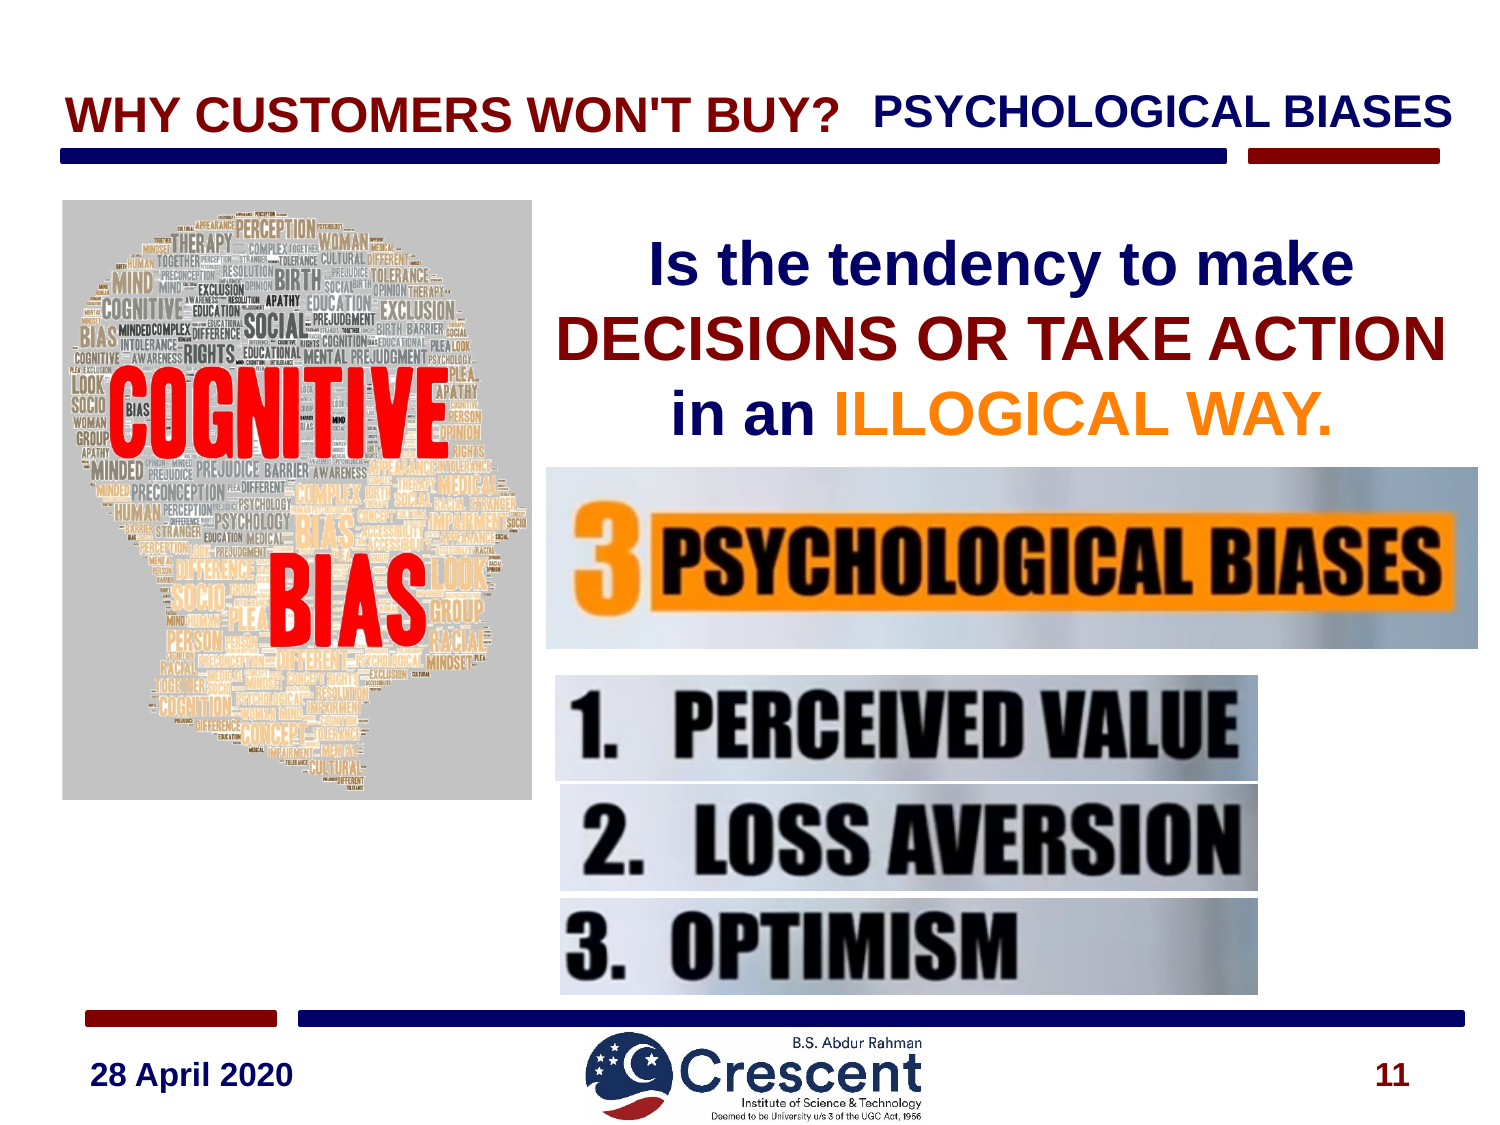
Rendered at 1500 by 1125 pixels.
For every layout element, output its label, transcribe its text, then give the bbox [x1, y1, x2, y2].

picture [559, 784, 1258, 891]
picture [585, 1030, 926, 1124]
picture [62, 199, 533, 801]
text_box [60, 148, 1227, 164]
text_box [85, 1010, 277, 1027]
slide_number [75, 1042, 425, 1103]
text_box Is the tendency to make DECISIONS OR TAKE ACTION in an ILLOGICAL WAY. [537, 215, 1473, 455]
text_box WHY CUSTOMERS WON'T BUY? [49, 74, 875, 150]
picture [546, 467, 1479, 650]
slide_number 11 [1350, 1042, 1425, 1103]
text_box [1248, 148, 1440, 164]
text_box [298, 1010, 1465, 1027]
text_box PSYCHOLOGICAL BIASES [857, 74, 1469, 144]
picture [555, 675, 1258, 781]
picture [559, 897, 1258, 996]
